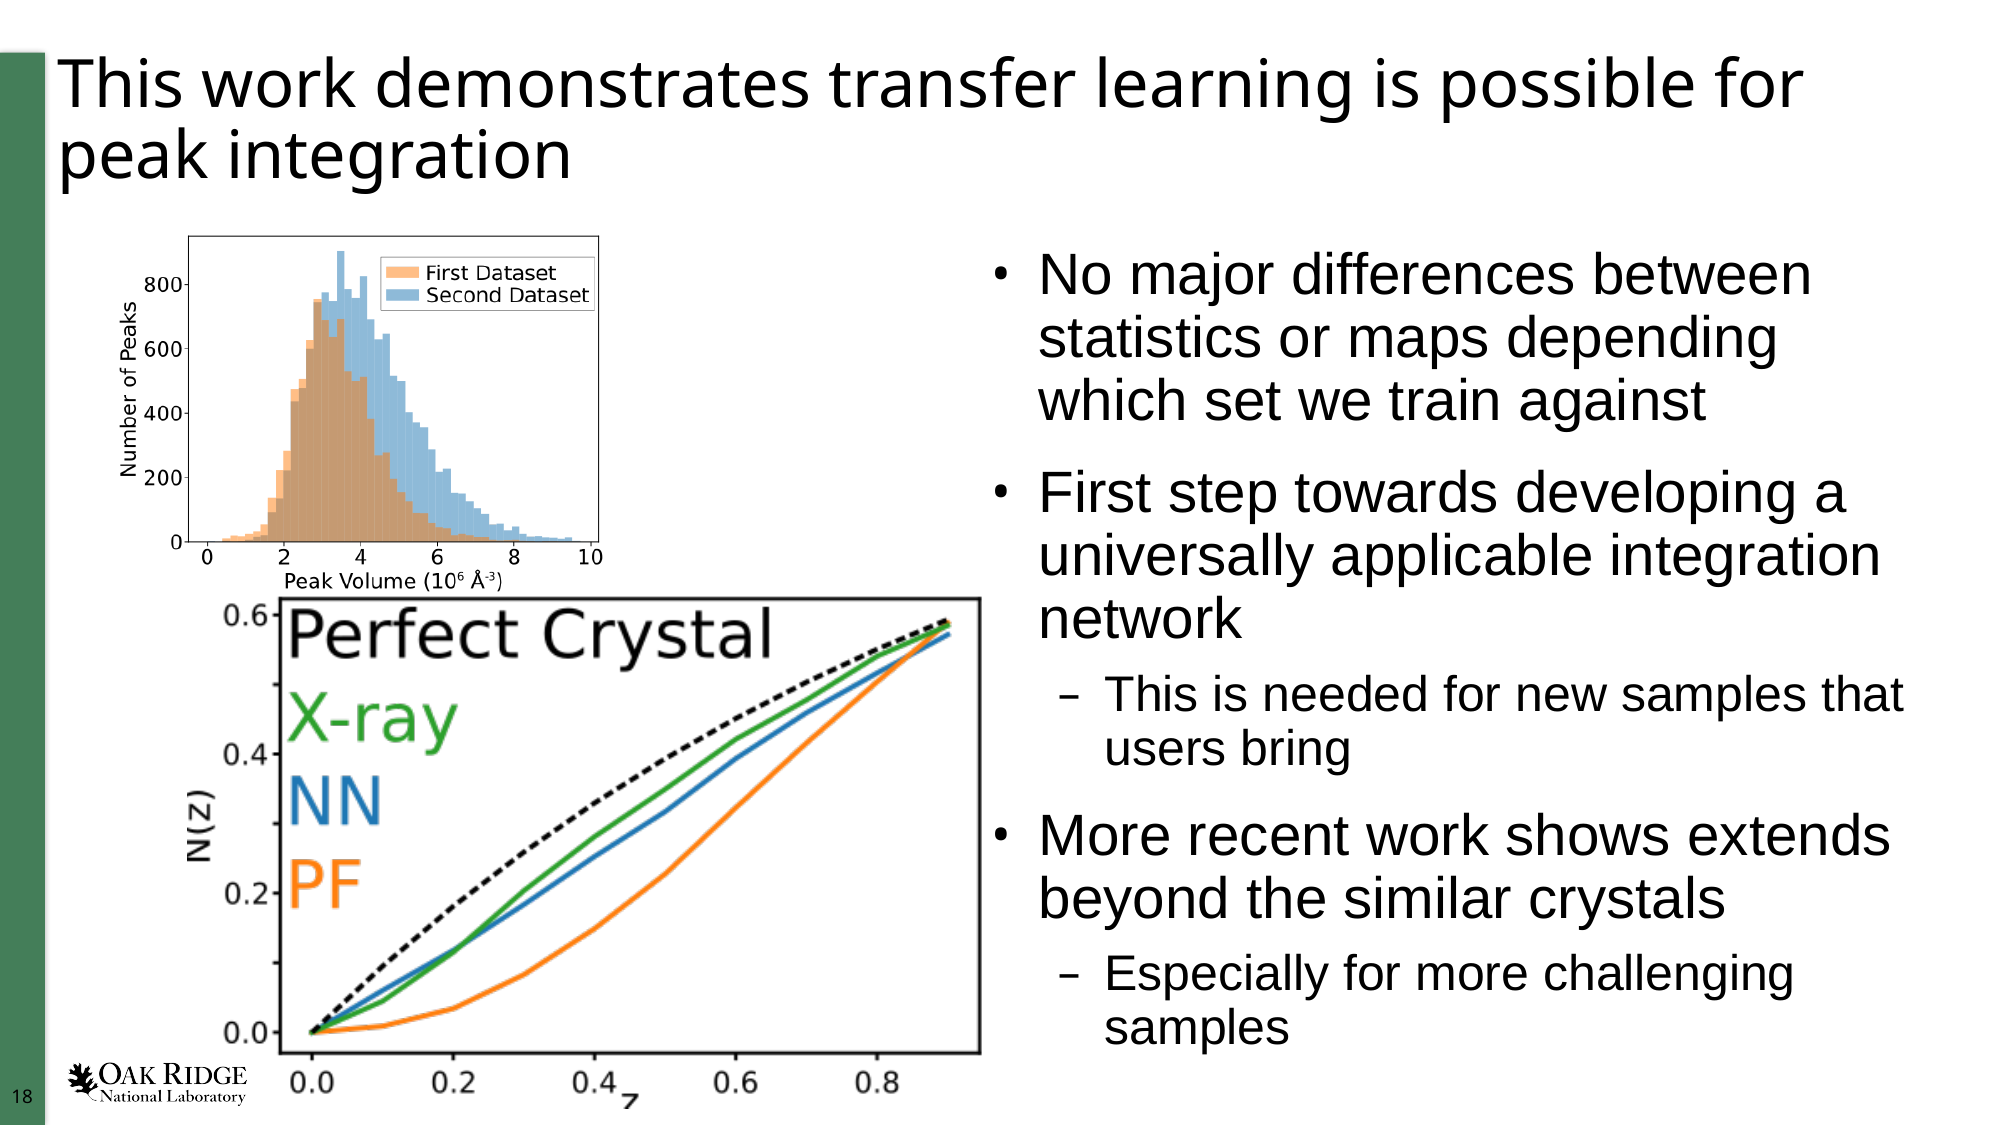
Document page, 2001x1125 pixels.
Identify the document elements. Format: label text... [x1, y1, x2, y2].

title This work demonstrates transfer learning is possible for peak integration [41, 41, 1932, 203]
picture [67, 219, 987, 1109]
list No major differences between statistics or maps depending which set we train against First step towards developing a universally applicable integration network This is needed for new samples that users bring More recent work shows extends beyond the similar crystals Especially for more challenging samples [976, 236, 1935, 926]
